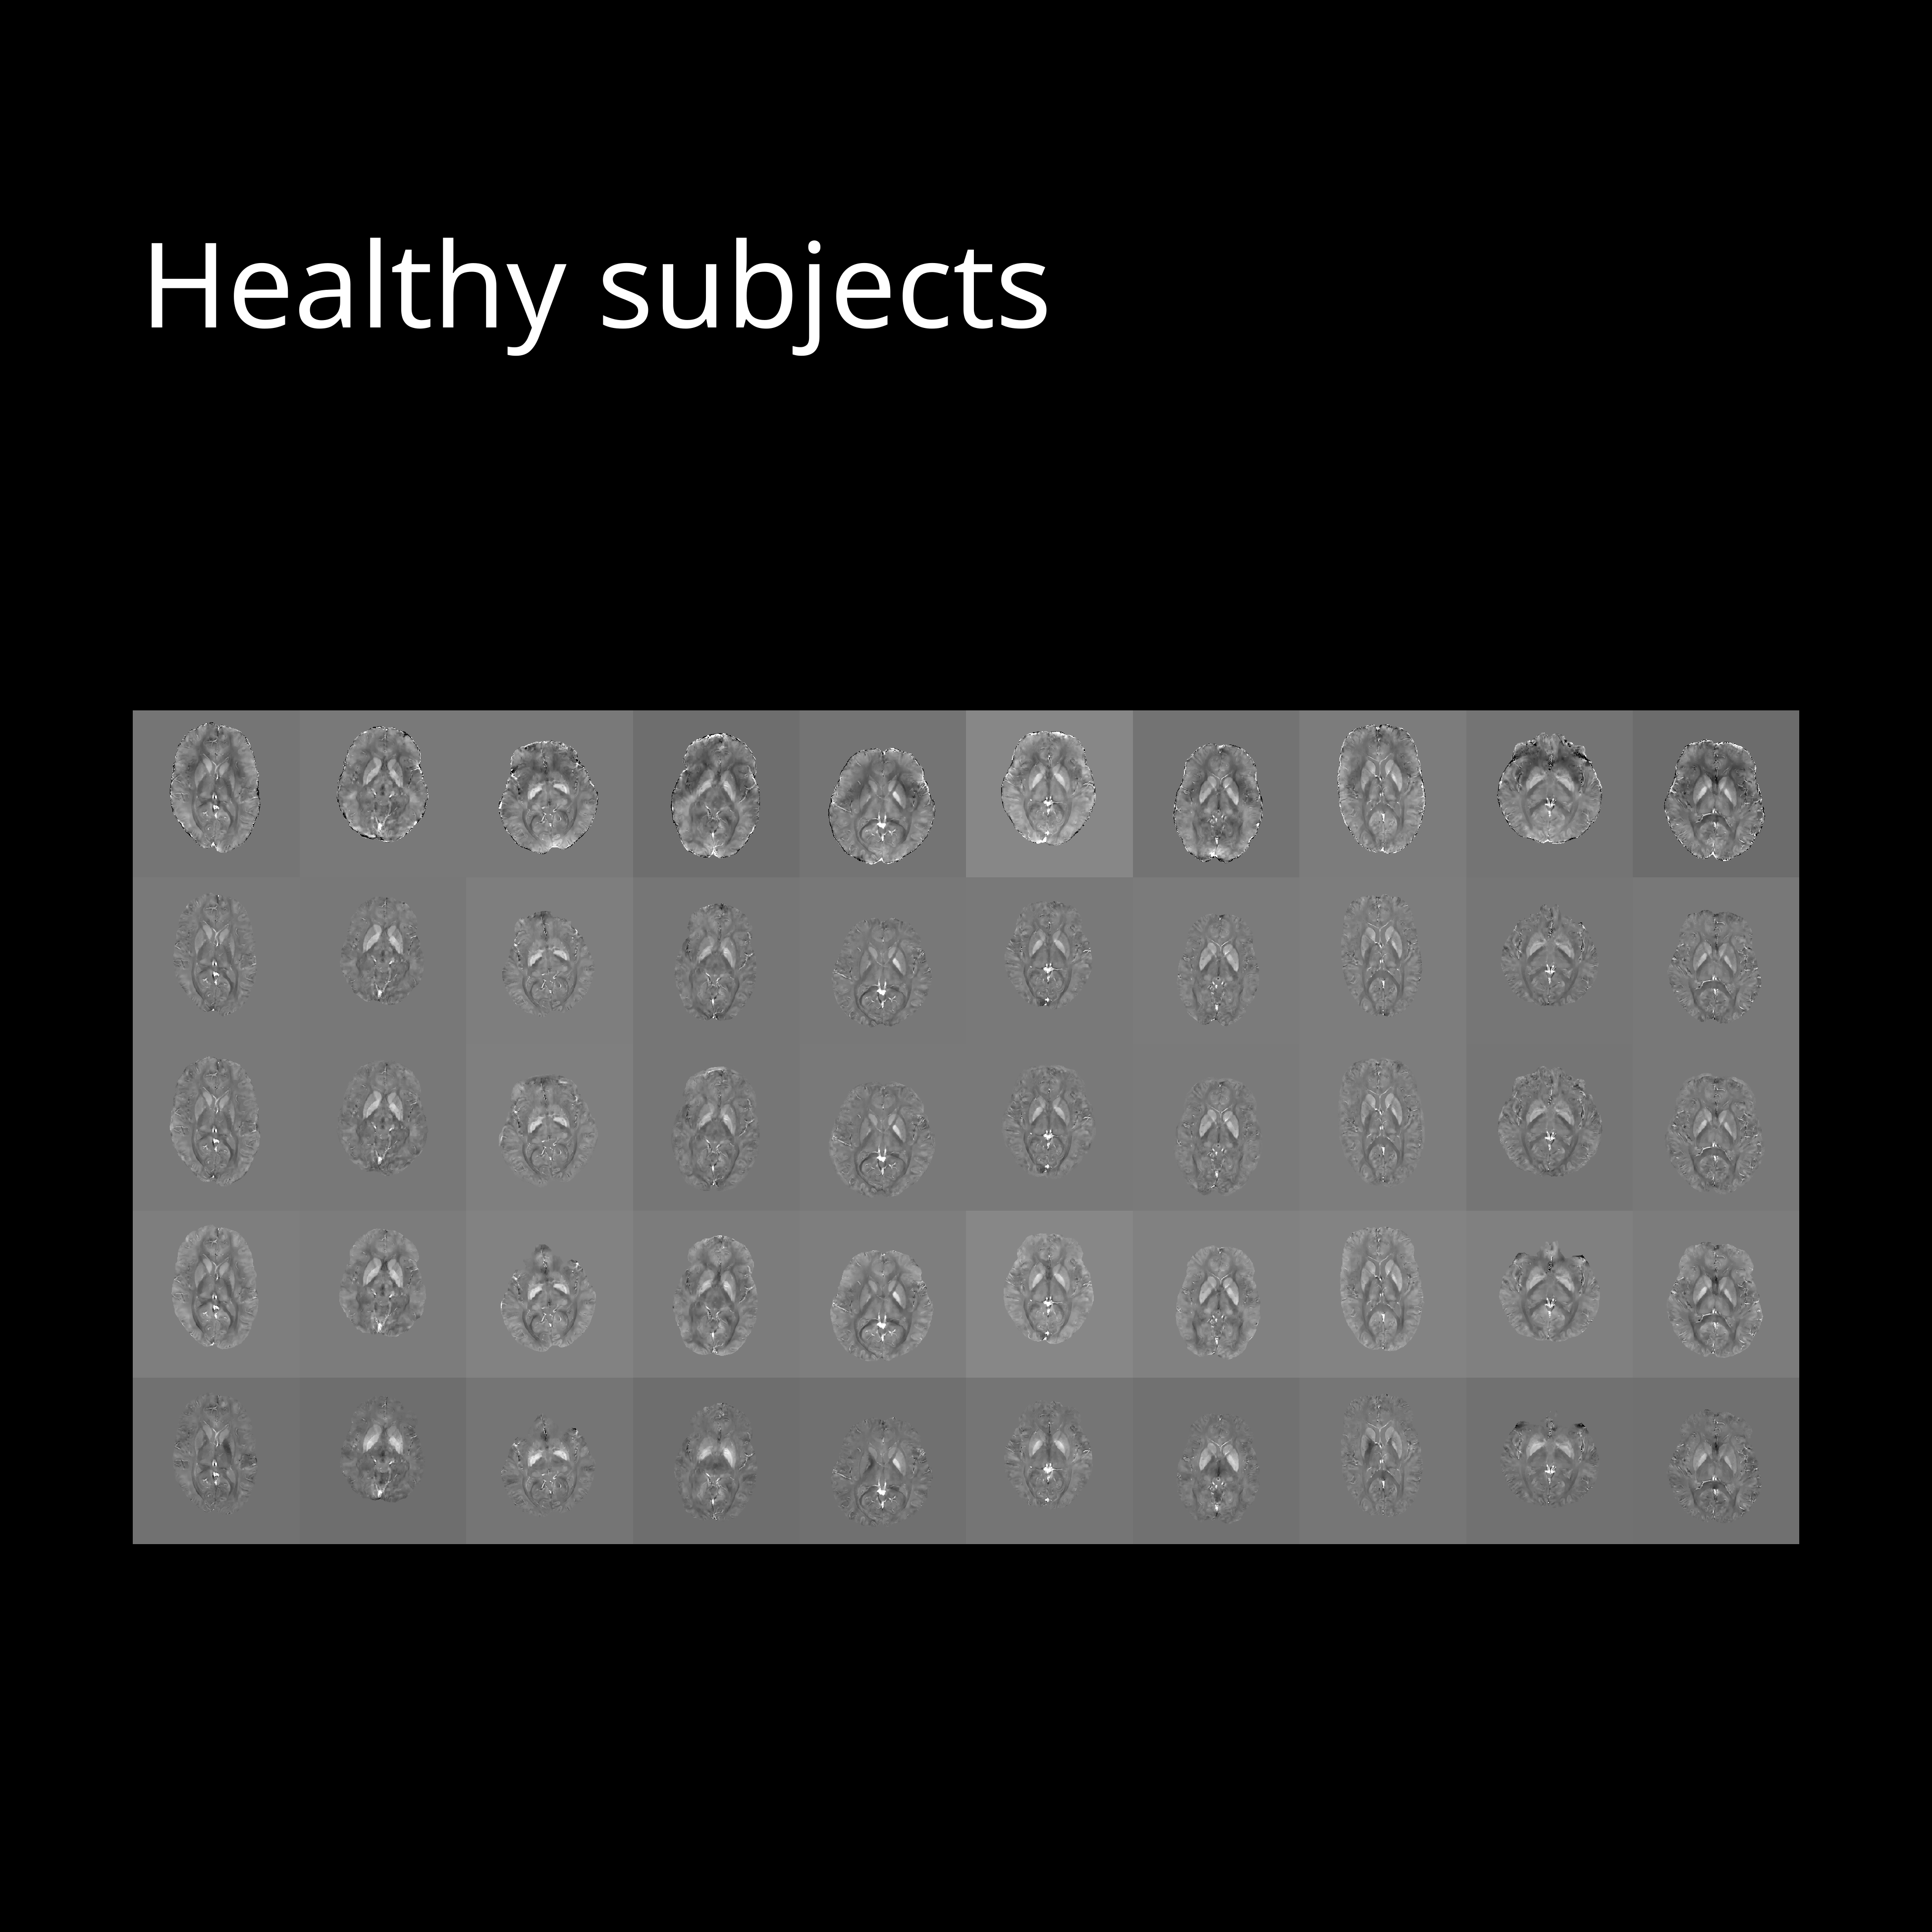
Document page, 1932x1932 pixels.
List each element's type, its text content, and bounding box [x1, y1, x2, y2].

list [133, 710, 1799, 1544]
title Healthy subjects [133, 103, 1799, 477]
